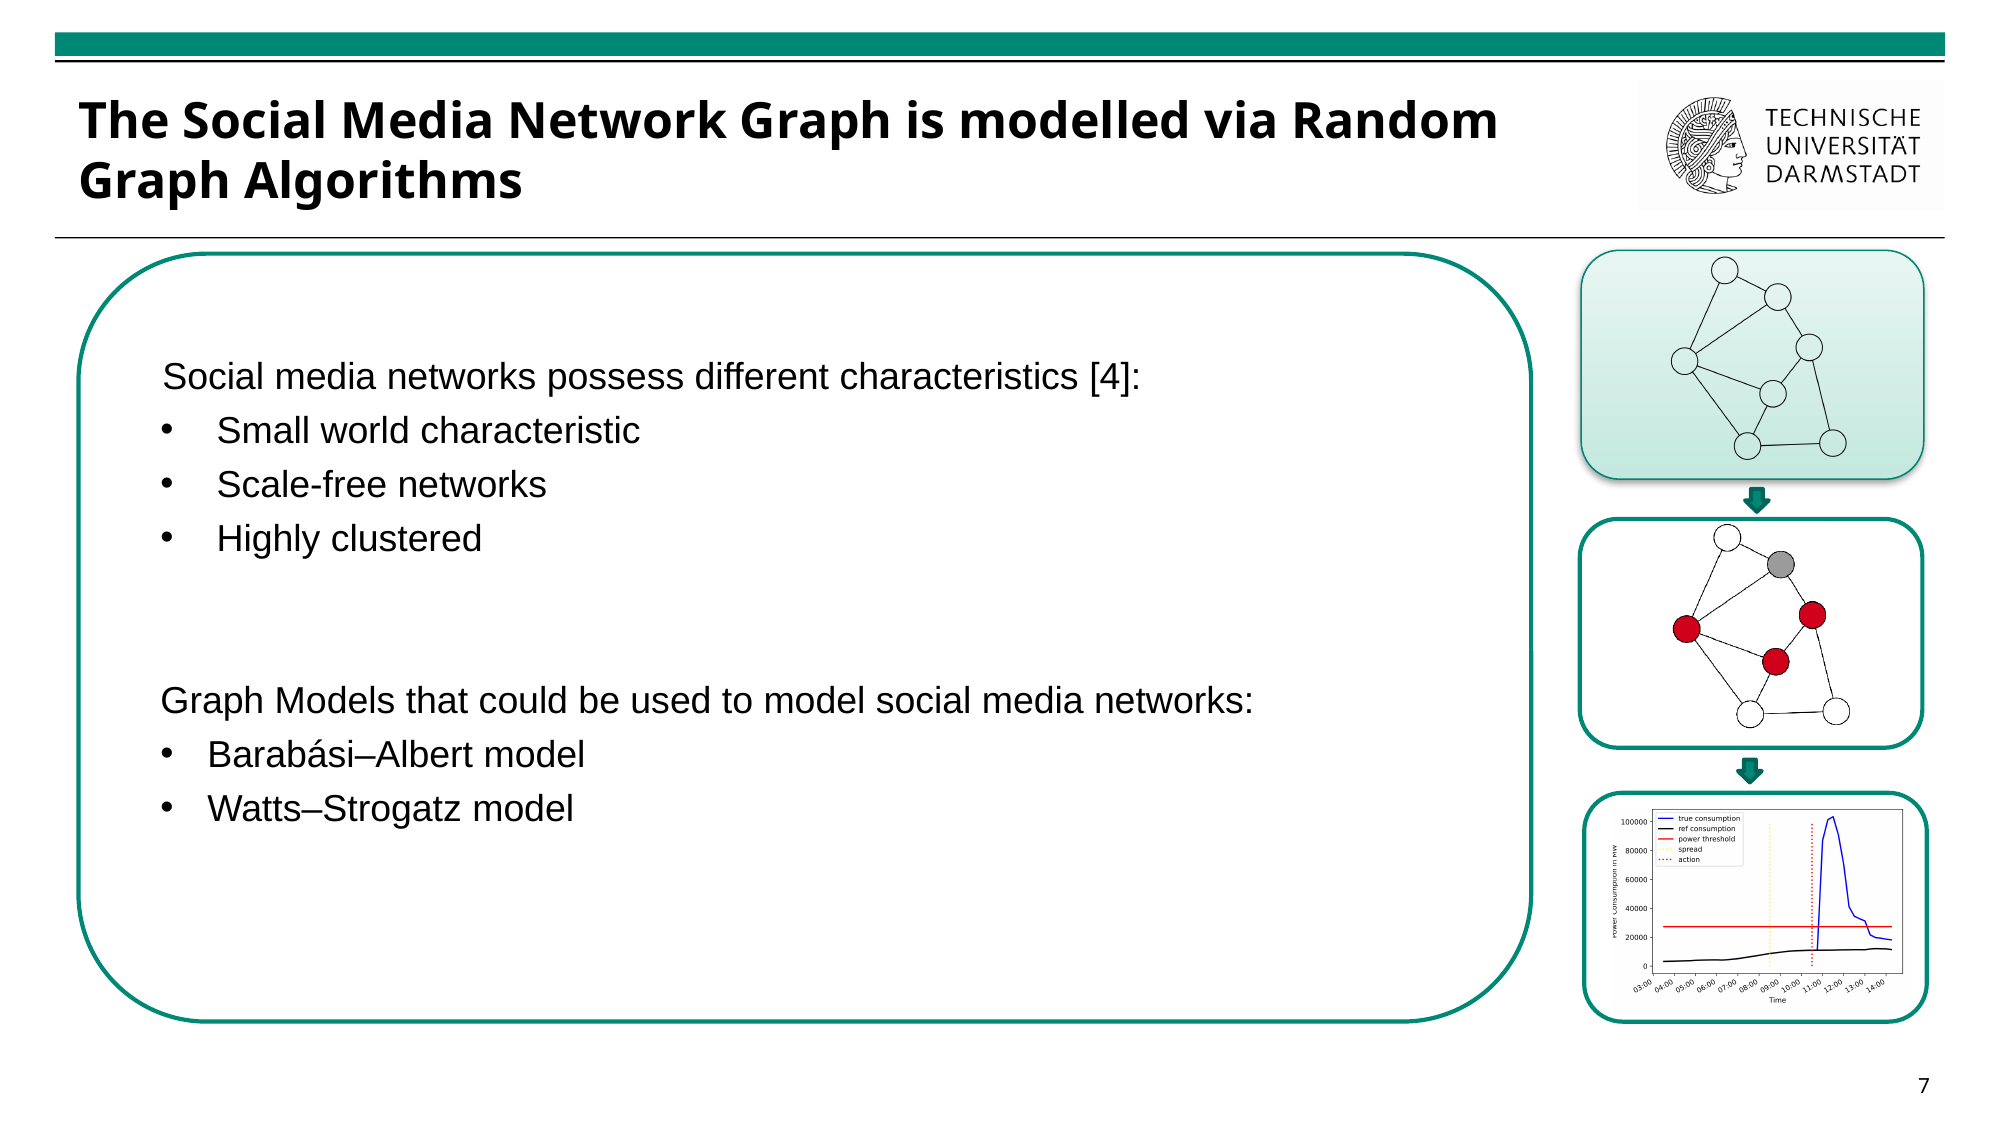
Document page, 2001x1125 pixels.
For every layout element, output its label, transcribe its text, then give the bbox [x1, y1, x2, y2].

text_box [1736, 764, 1764, 785]
text_box [1582, 790, 1929, 1024]
picture [1637, 512, 1881, 756]
picture [1612, 806, 1911, 1007]
text_box [1885, 516, 1925, 750]
picture [1637, 80, 1945, 211]
picture [1653, 253, 1877, 480]
text_box Social media networks possess different characteristics [4]: Small world characteristic Scale-free networks Highly clustered Graph Models that could be used to model social media networks: Barabási–Albert model Watts–Strogatz model [76, 251, 1534, 1024]
text_box [1577, 516, 1633, 750]
title The Social Media Network Graph is modelled via Random Graph Algorithms [78, 79, 1532, 218]
text_box [1743, 488, 1771, 511]
text_box [1580, 249, 1925, 480]
